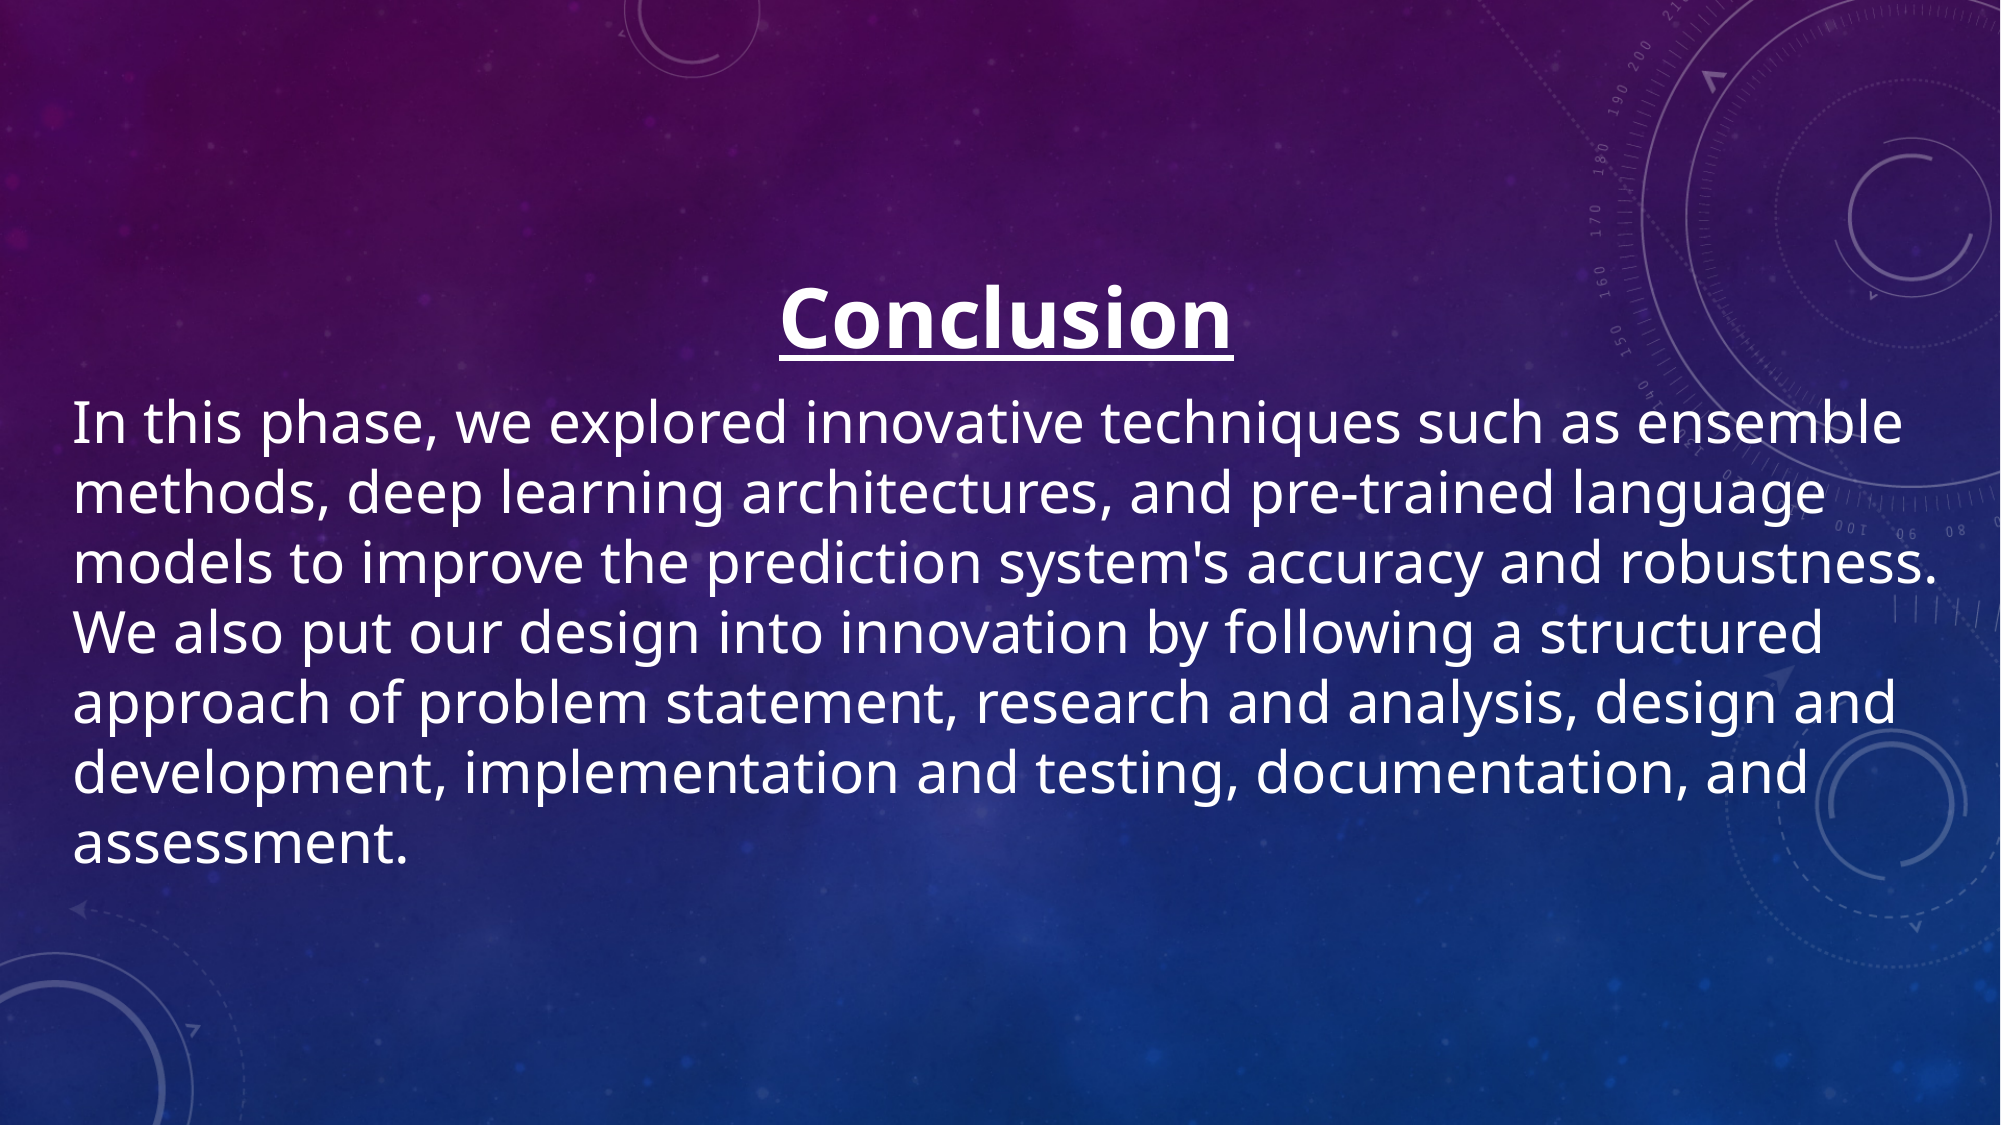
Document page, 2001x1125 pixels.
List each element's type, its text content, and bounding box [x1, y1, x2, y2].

picture [0, 0, 2001, 1125]
list Conclusion In this phase, we explored innovative techniques such as ensemble methods, deep learning architectures, and pre-trained language models to improve the prediction system's accuracy and robustness. We also put our design into innovation by following a structured approach of problem statement, research and analysis, design and development, implementation and testing, documentation, and assessment. [57, 192, 1956, 1028]
